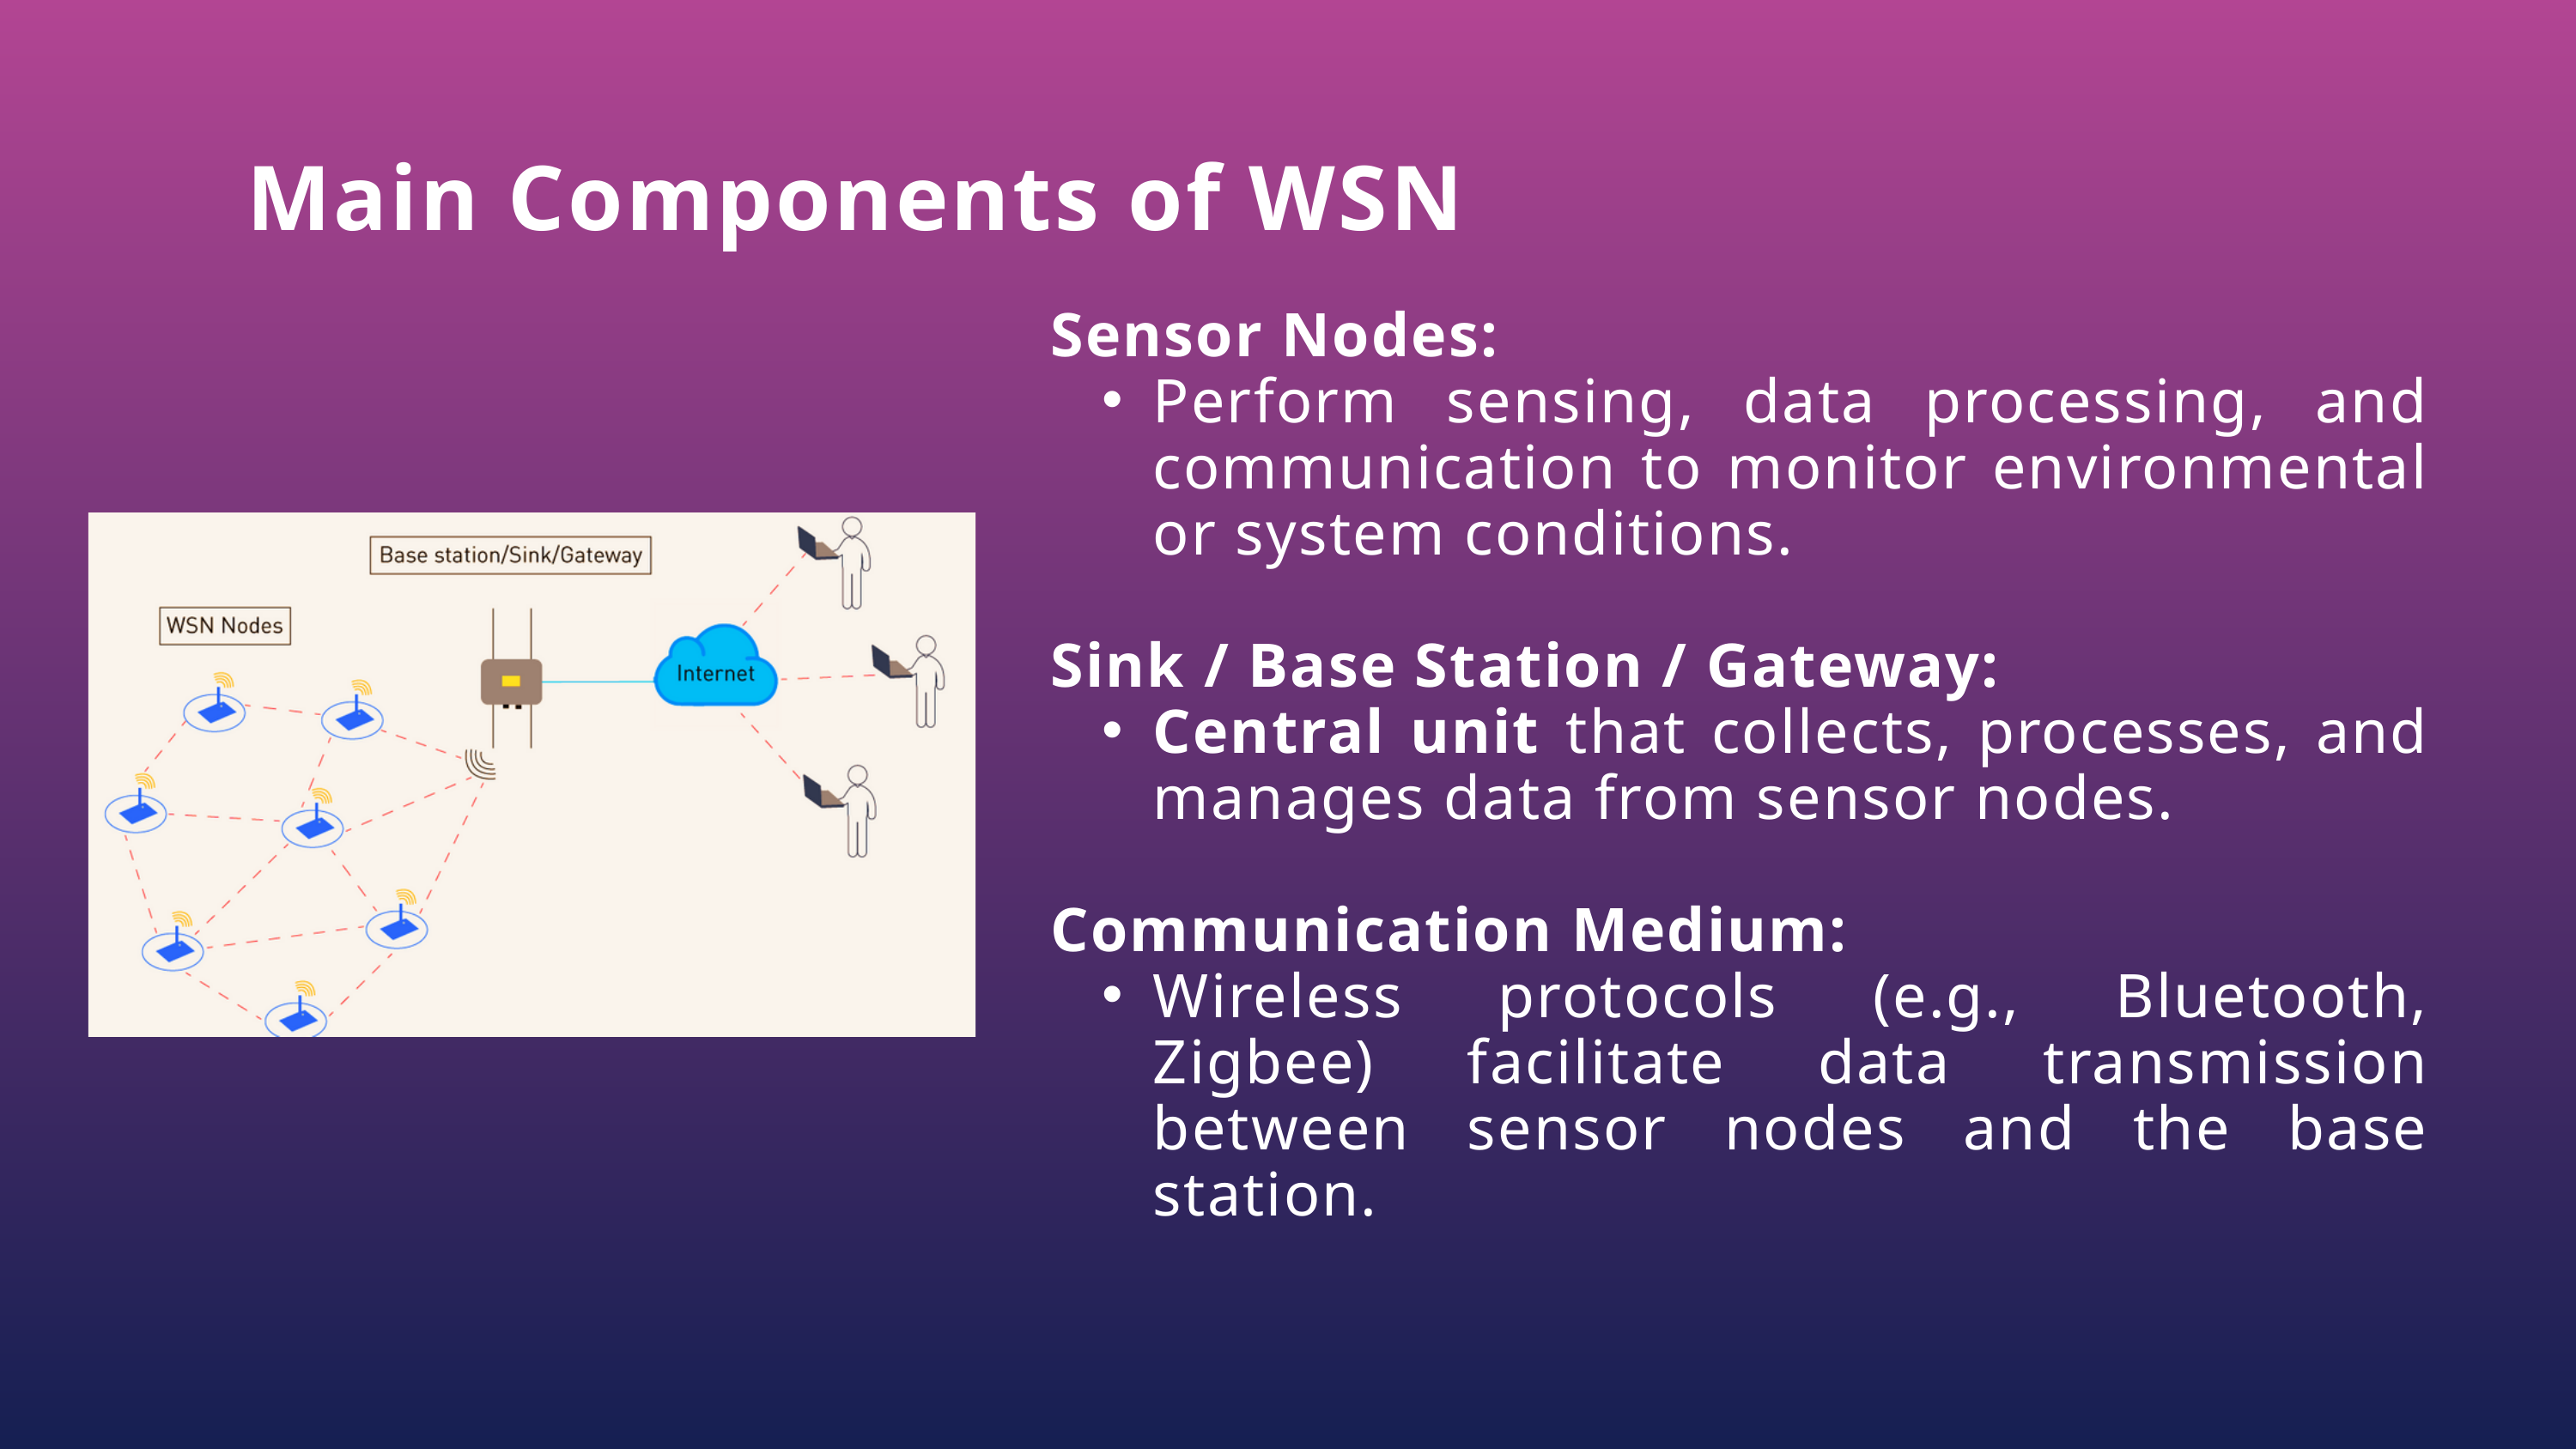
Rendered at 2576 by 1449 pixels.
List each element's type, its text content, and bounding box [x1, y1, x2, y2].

text_box Main Components of WSN [144, 149, 1567, 249]
text_box [88, 512, 976, 1037]
text_box Sensor Nodes: Perform sensing, data processing, and communication to monitor environmental or system conditions. Sink / Base Station / Gateway: Central unit that collects, processes, and manages data from sensor nodes. Communication Medium: Wireless protocols (e.g., Bluetooth, Zigbee) facilitate data transmission between sensor nodes and the base station. [1050, 302, 2432, 1292]
